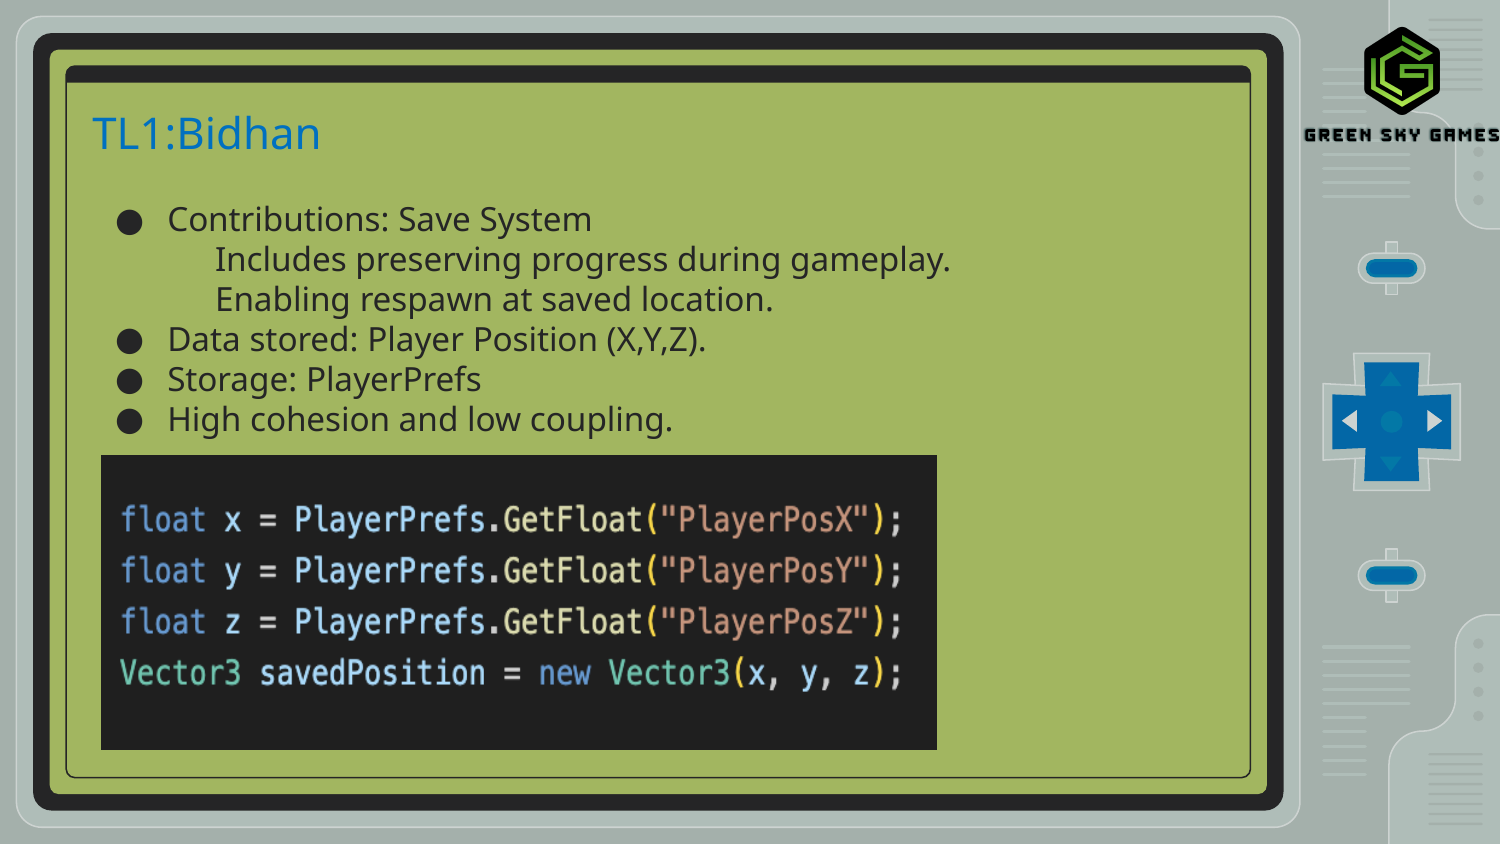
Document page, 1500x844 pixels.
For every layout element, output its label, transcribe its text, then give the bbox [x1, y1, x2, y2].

text_box Contributions: Save System Includes preserving progress during gameplay. Enabling respawn at saved location. Data stored: Player Position (X,Y,Z). Storage: PlayerPrefs High cohesion and low coupling. [77, 183, 1240, 710]
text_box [1322, 353, 1461, 491]
picture [1285, 0, 1500, 184]
picture [101, 454, 937, 750]
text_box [1358, 241, 1426, 295]
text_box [1358, 548, 1426, 603]
title TL1:Bidhan [77, 90, 1248, 166]
